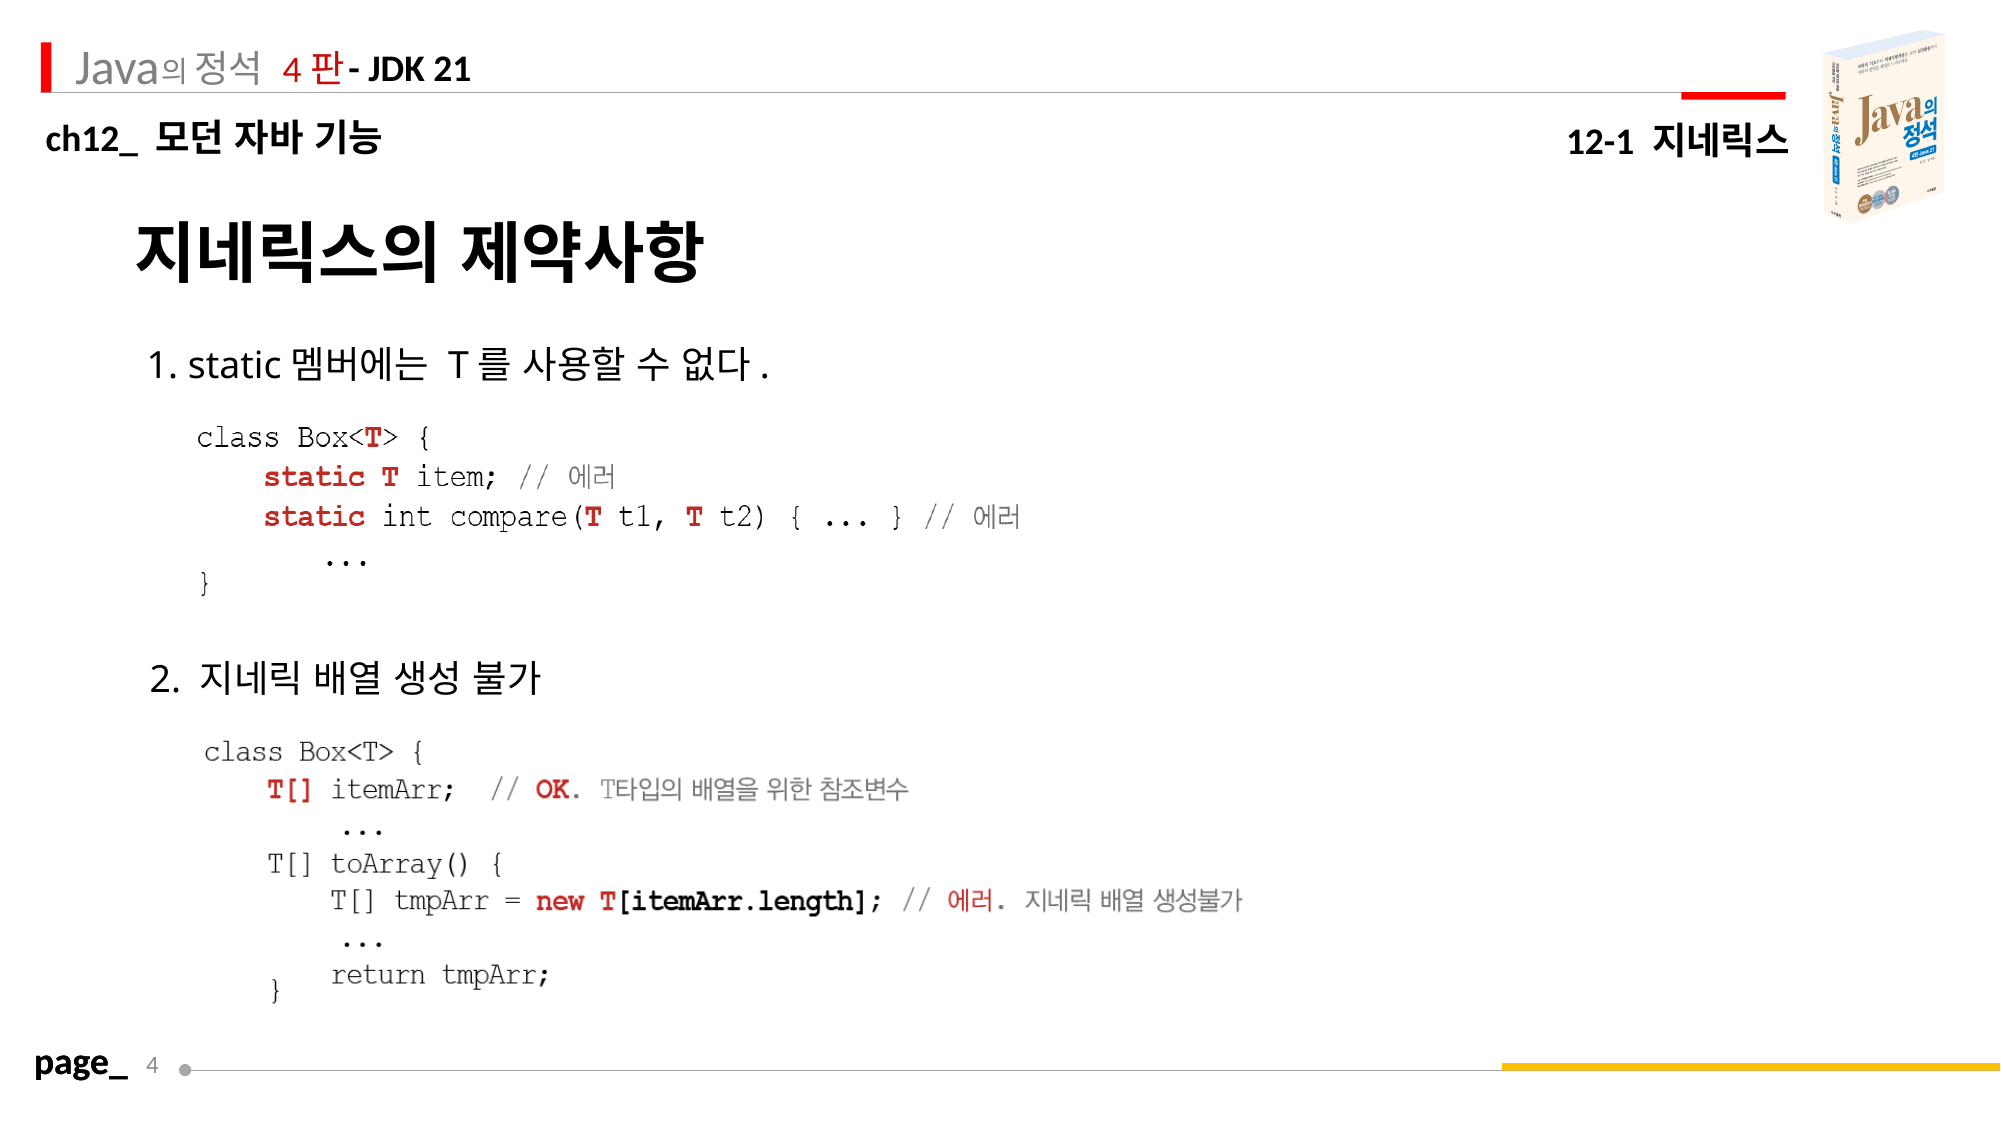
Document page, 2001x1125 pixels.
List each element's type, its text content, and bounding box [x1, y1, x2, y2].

picture [178, 723, 1260, 1018]
text_box 1. static멤버에는 T를 사용할 수 없다. [131, 333, 1575, 394]
text_box 12-1 지네릭스 [1249, 109, 1805, 169]
slide_number 4 [106, 1033, 174, 1094]
text_box 지네릭스의 제약사항 [119, 203, 1841, 298]
text_box page_ [19, 1030, 145, 1090]
picture [1819, 26, 1950, 228]
picture [174, 402, 1050, 612]
text_box 2. 지네릭 배열 생성 불가 [134, 647, 1578, 708]
